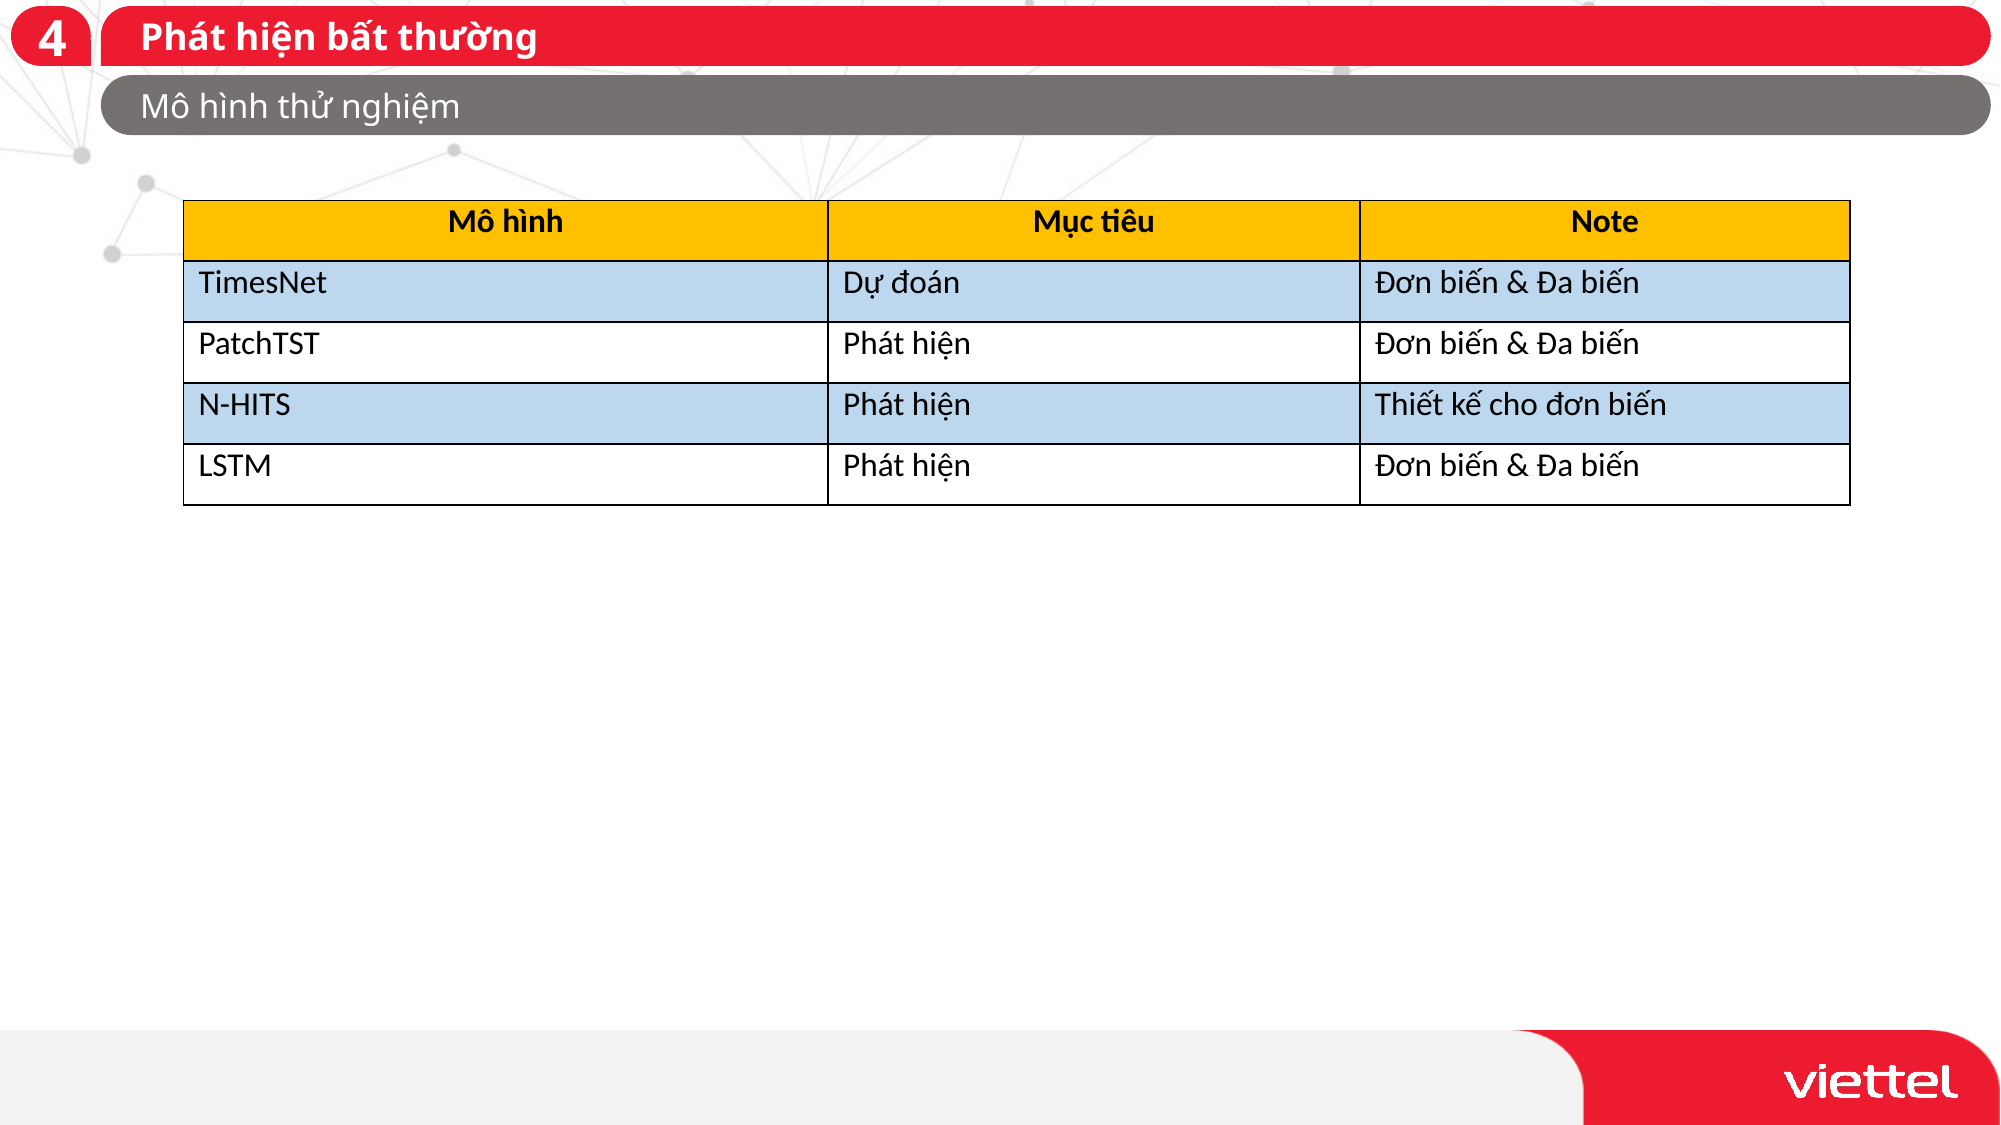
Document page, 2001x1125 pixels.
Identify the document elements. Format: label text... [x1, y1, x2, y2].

table_cell Đơn biến & Đa biến [1361, 445, 1849, 504]
table_header Mục tiêu [829, 201, 1359, 260]
table_cell Phát hiện [829, 445, 1359, 504]
table_cell Dự đoán [829, 262, 1359, 321]
table_cell Phát hiện [829, 323, 1359, 382]
table_header Note [1361, 201, 1849, 260]
list Mô hình thử nghiệm [125, 82, 1230, 128]
table_cell N-HITS [184, 384, 827, 443]
table_cell Đơn biến & Đa biến [1361, 323, 1849, 382]
table_cell Thiết kế cho đơn biến [1361, 384, 1849, 443]
table_cell Đơn biến & Đa biến [1361, 262, 1849, 321]
picture [0, 1030, 2000, 1125]
list 4 [23, 6, 89, 66]
table_cell Phát hiện [829, 384, 1359, 443]
table_cell PatchTST [184, 323, 827, 382]
title Phát hiện bất thường [125, 6, 1850, 66]
table_cell TimesNet [184, 262, 827, 321]
table_cell LSTM [184, 445, 827, 504]
picture [0, 0, 2000, 312]
table_header Mô hình [184, 201, 827, 260]
